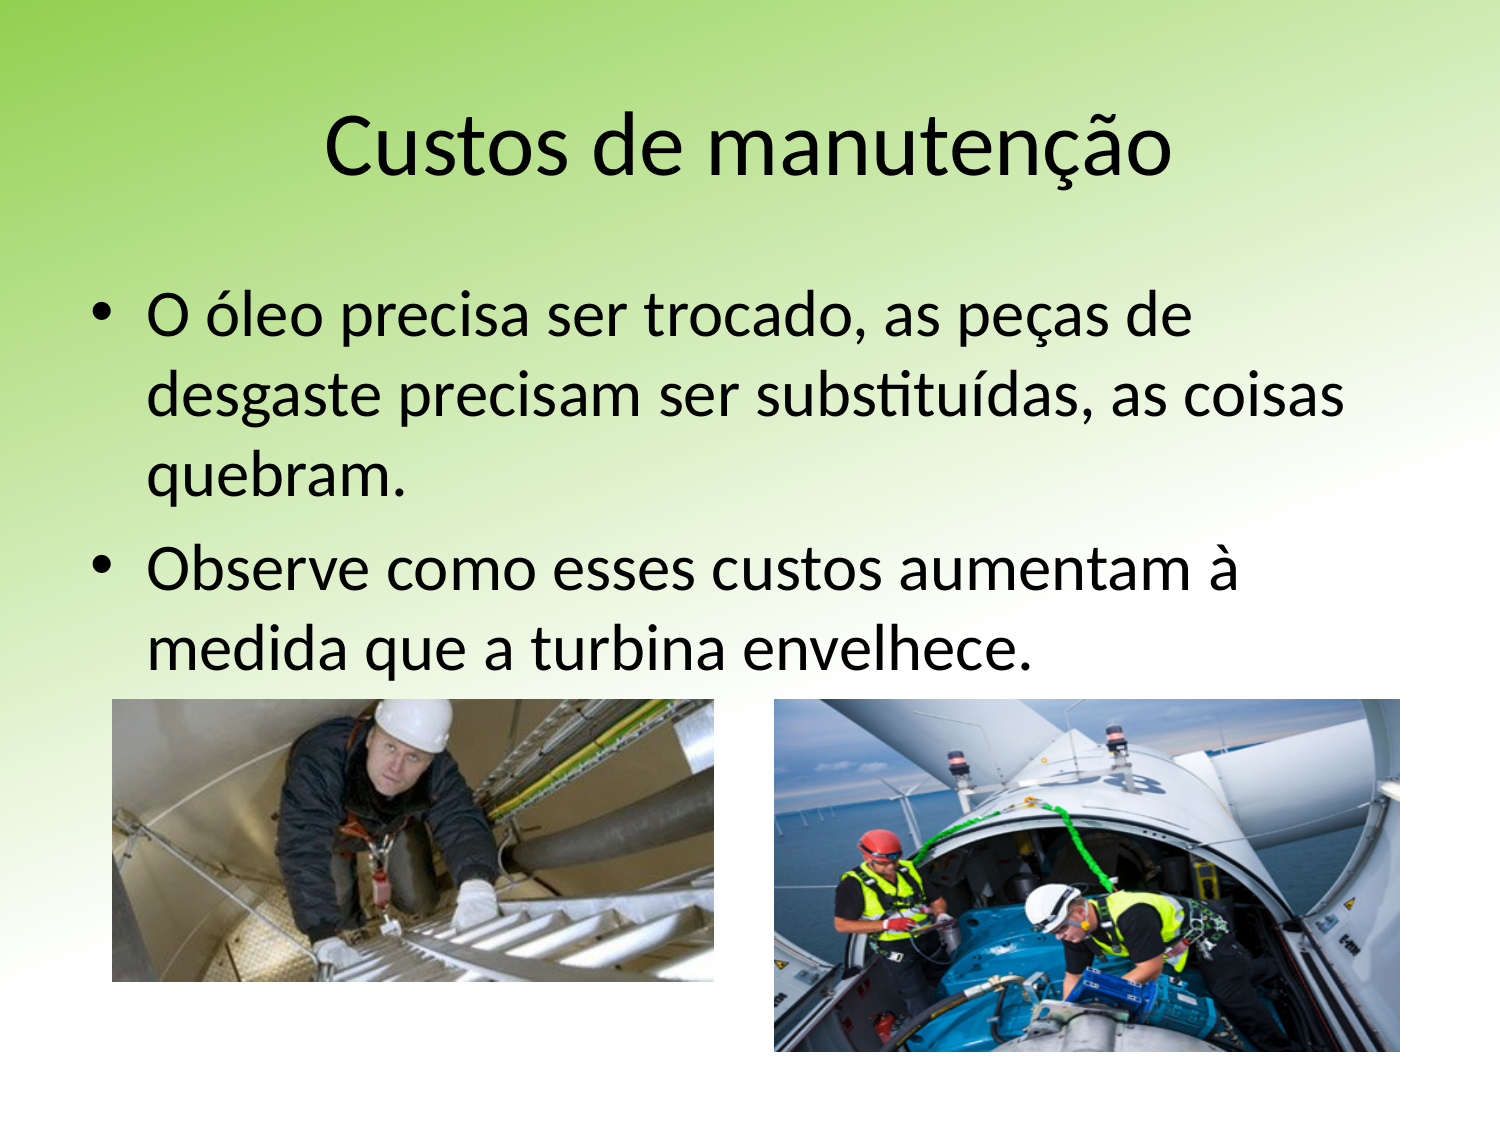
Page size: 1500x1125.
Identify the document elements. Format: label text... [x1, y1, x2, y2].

title Custos de manutenção [75, 45, 1425, 233]
list O óleo precisa ser trocado, as peças de desgaste precisam ser substituídas, as coisas quebram. Observe como esses custos aumentam à medida que a turbina envelhece. [75, 262, 1425, 1005]
picture [966, 1037, 989, 1045]
picture [774, 698, 1401, 1052]
picture [112, 698, 715, 983]
